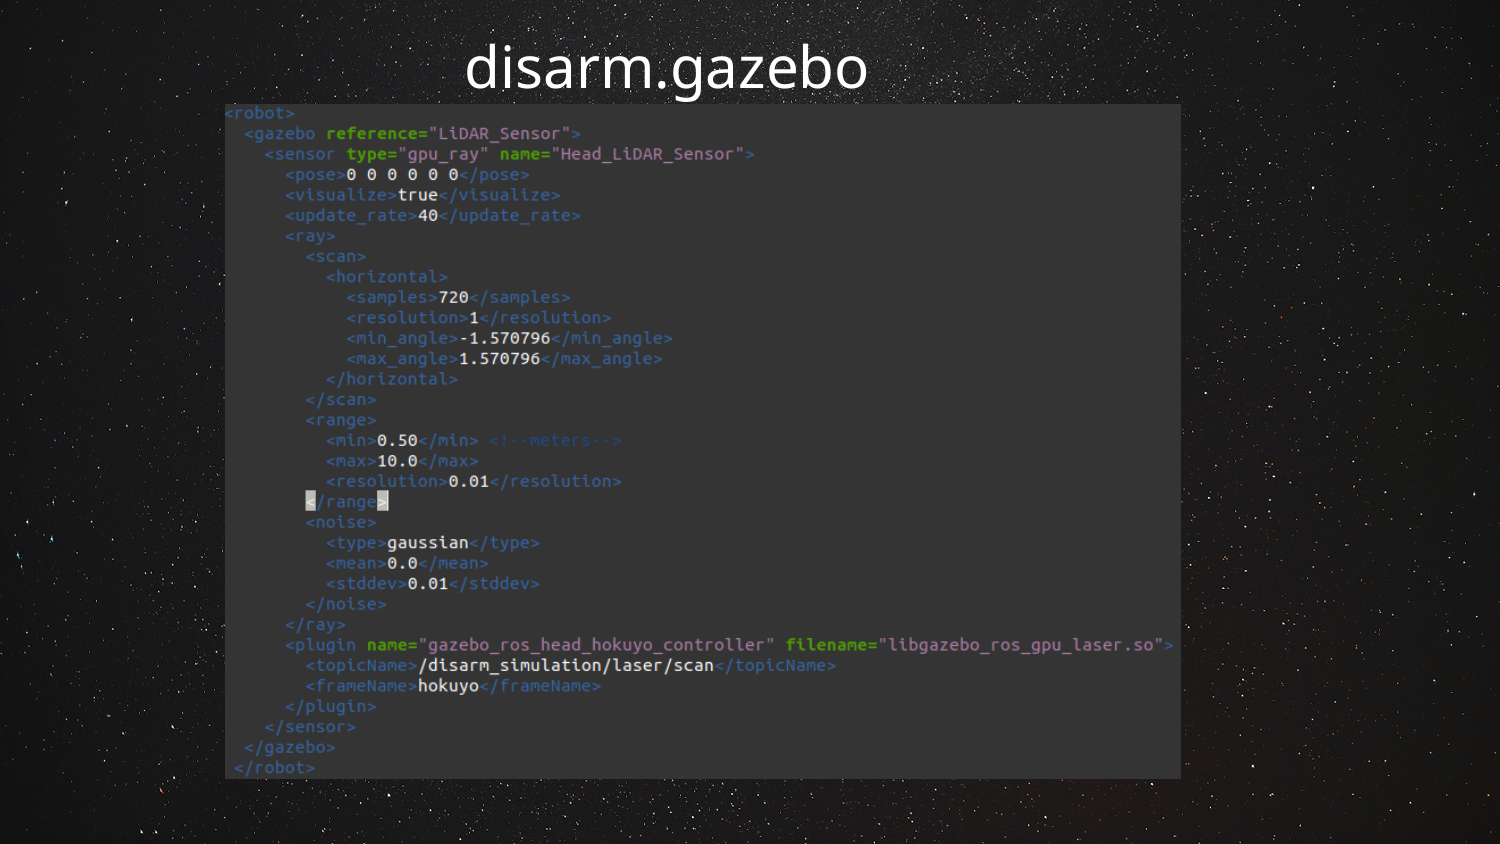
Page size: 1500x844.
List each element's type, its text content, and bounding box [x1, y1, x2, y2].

picture [0, 0, 1500, 844]
text_box disarm.gazebo [449, 22, 1110, 103]
